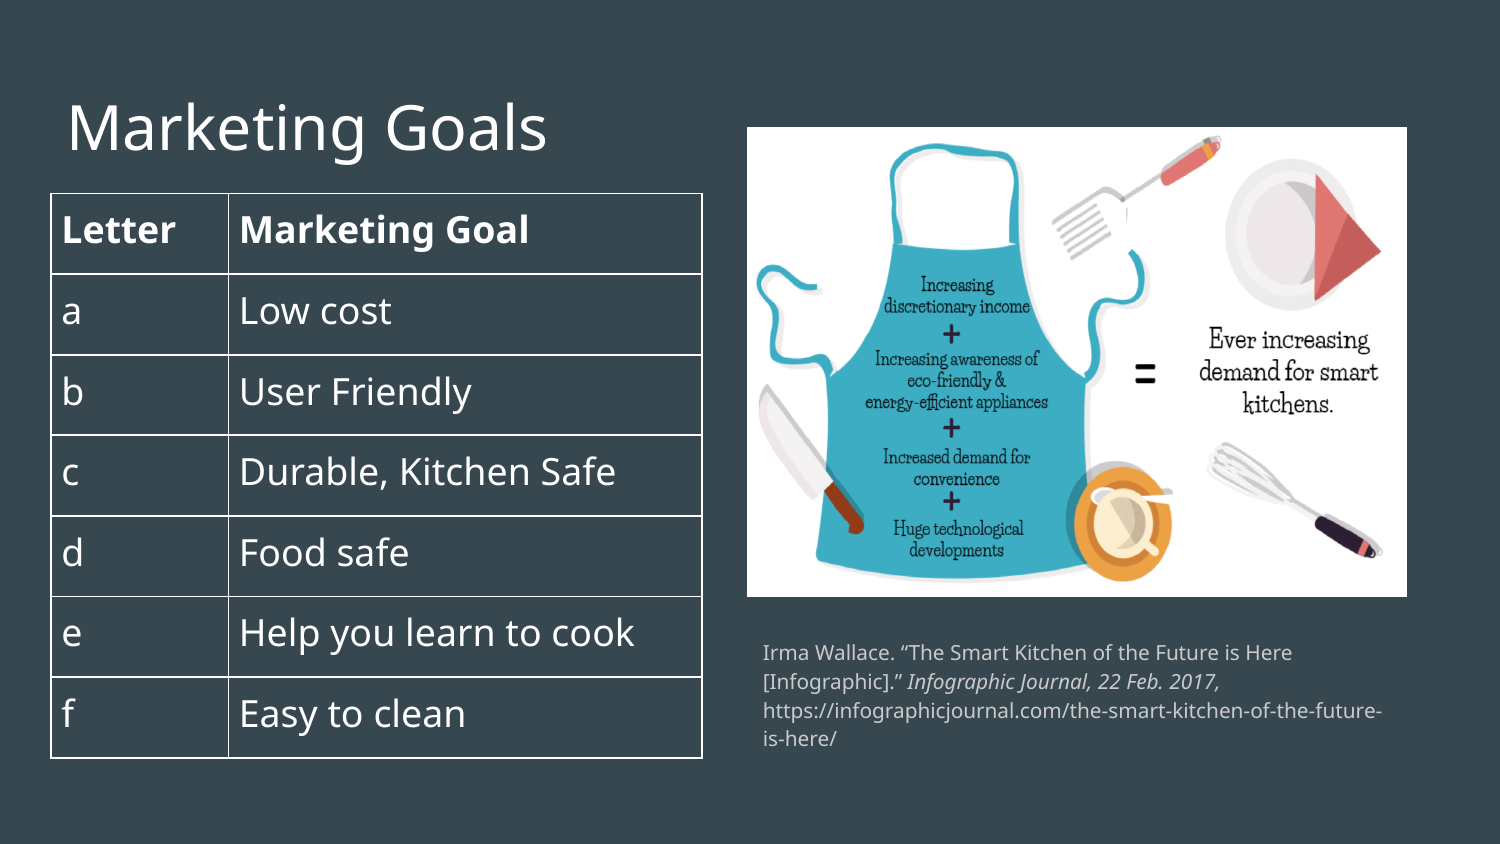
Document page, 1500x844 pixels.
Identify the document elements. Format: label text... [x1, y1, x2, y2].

table_cell e [52, 597, 228, 676]
table_cell d [52, 517, 228, 596]
table_cell Low cost [229, 275, 701, 354]
table_cell c [52, 436, 228, 515]
table_cell Easy to clean [229, 678, 701, 757]
table_cell f [52, 678, 228, 757]
table_cell a [52, 275, 228, 354]
table_cell User Friendly [229, 356, 701, 434]
text_box Irma Wallace. “The Smart Kitchen of the Future is Here [Infographic].” Infographic Journal, 22 Feb. 2017, https://infographicjournal.com/the-smart-kitchen-of-the-future-is-here/ [747, 621, 1407, 844]
title Marketing Goals [51, 72, 1449, 167]
picture [747, 127, 1408, 597]
table_cell b [52, 356, 228, 434]
table_header Marketing Goal [229, 194, 701, 273]
table_cell Durable, Kitchen Safe [229, 436, 701, 515]
table_cell Food safe [229, 517, 701, 596]
table_header Letter [52, 194, 228, 273]
table_cell Help you learn to cook [229, 597, 701, 676]
